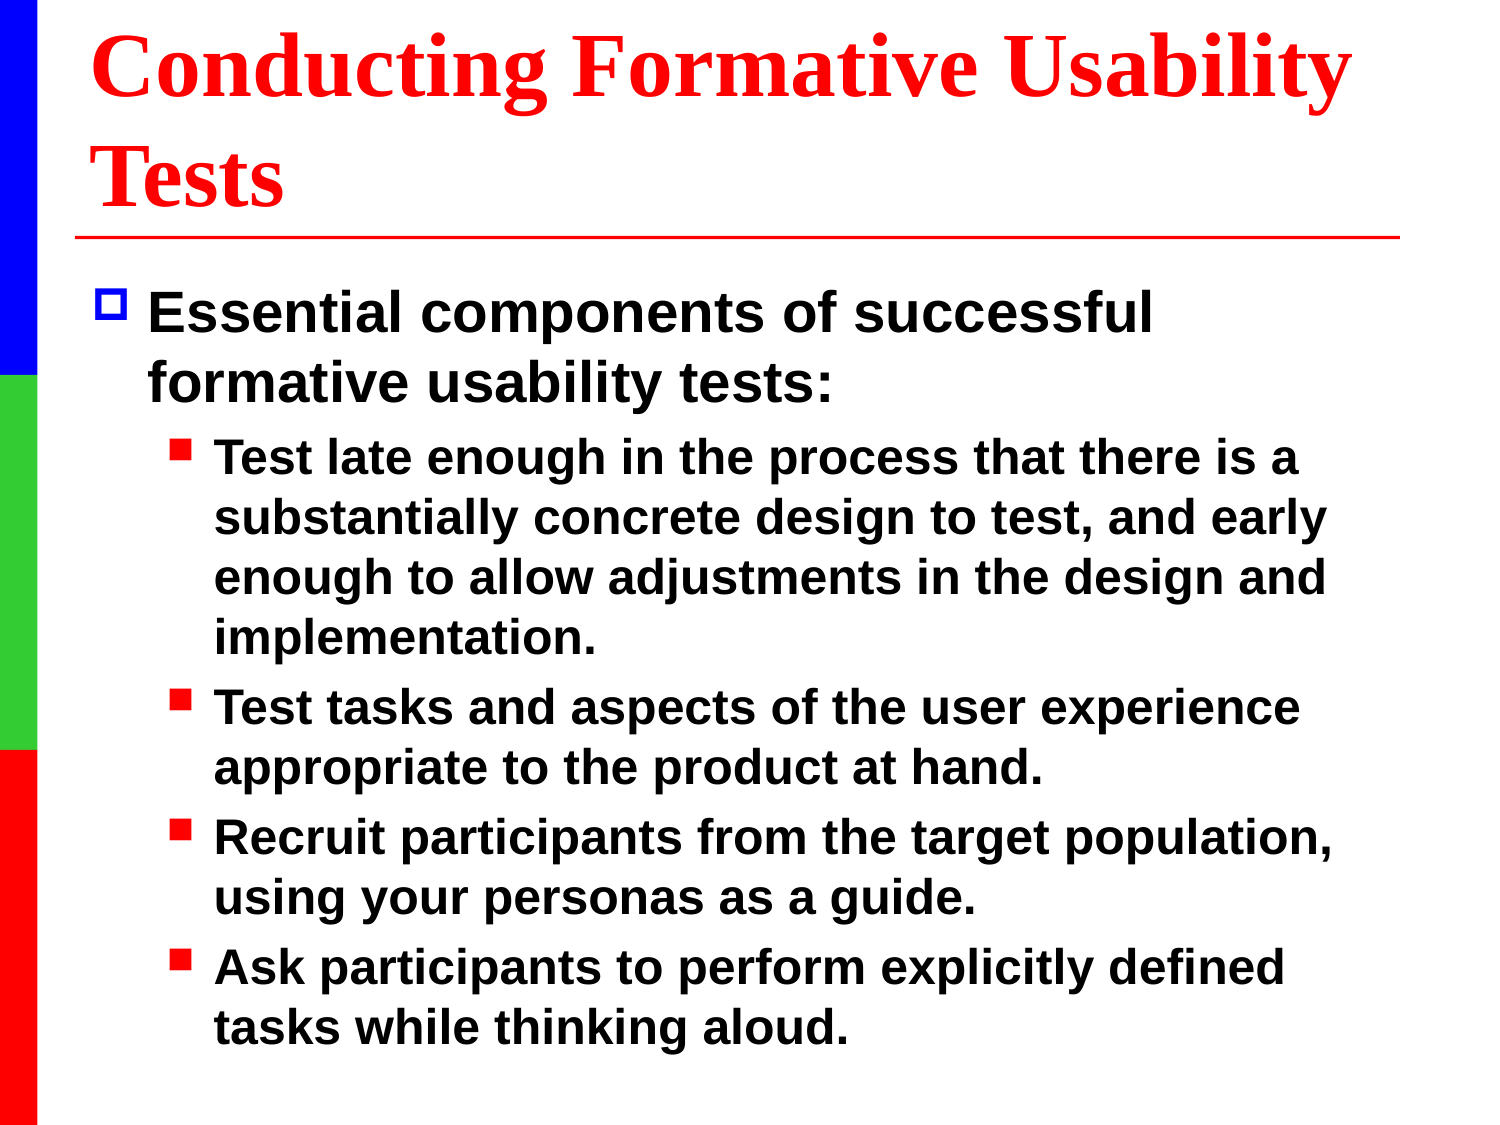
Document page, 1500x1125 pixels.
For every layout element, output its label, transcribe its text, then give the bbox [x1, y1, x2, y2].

list Essential components of successful formative usability tests: Test late enough in the process that there is a substantially concrete design to test, and early enough to allow adjustments in the design and implementation. Test tasks and aspects of the user experience appropriate to the product at hand. Recruit participants from the target population, using your personas as a guide. Ask participants to perform explicitly defined tasks while thinking aloud. [76, 266, 1428, 1011]
title Conducting Formative Usability Tests [74, 45, 1426, 233]
